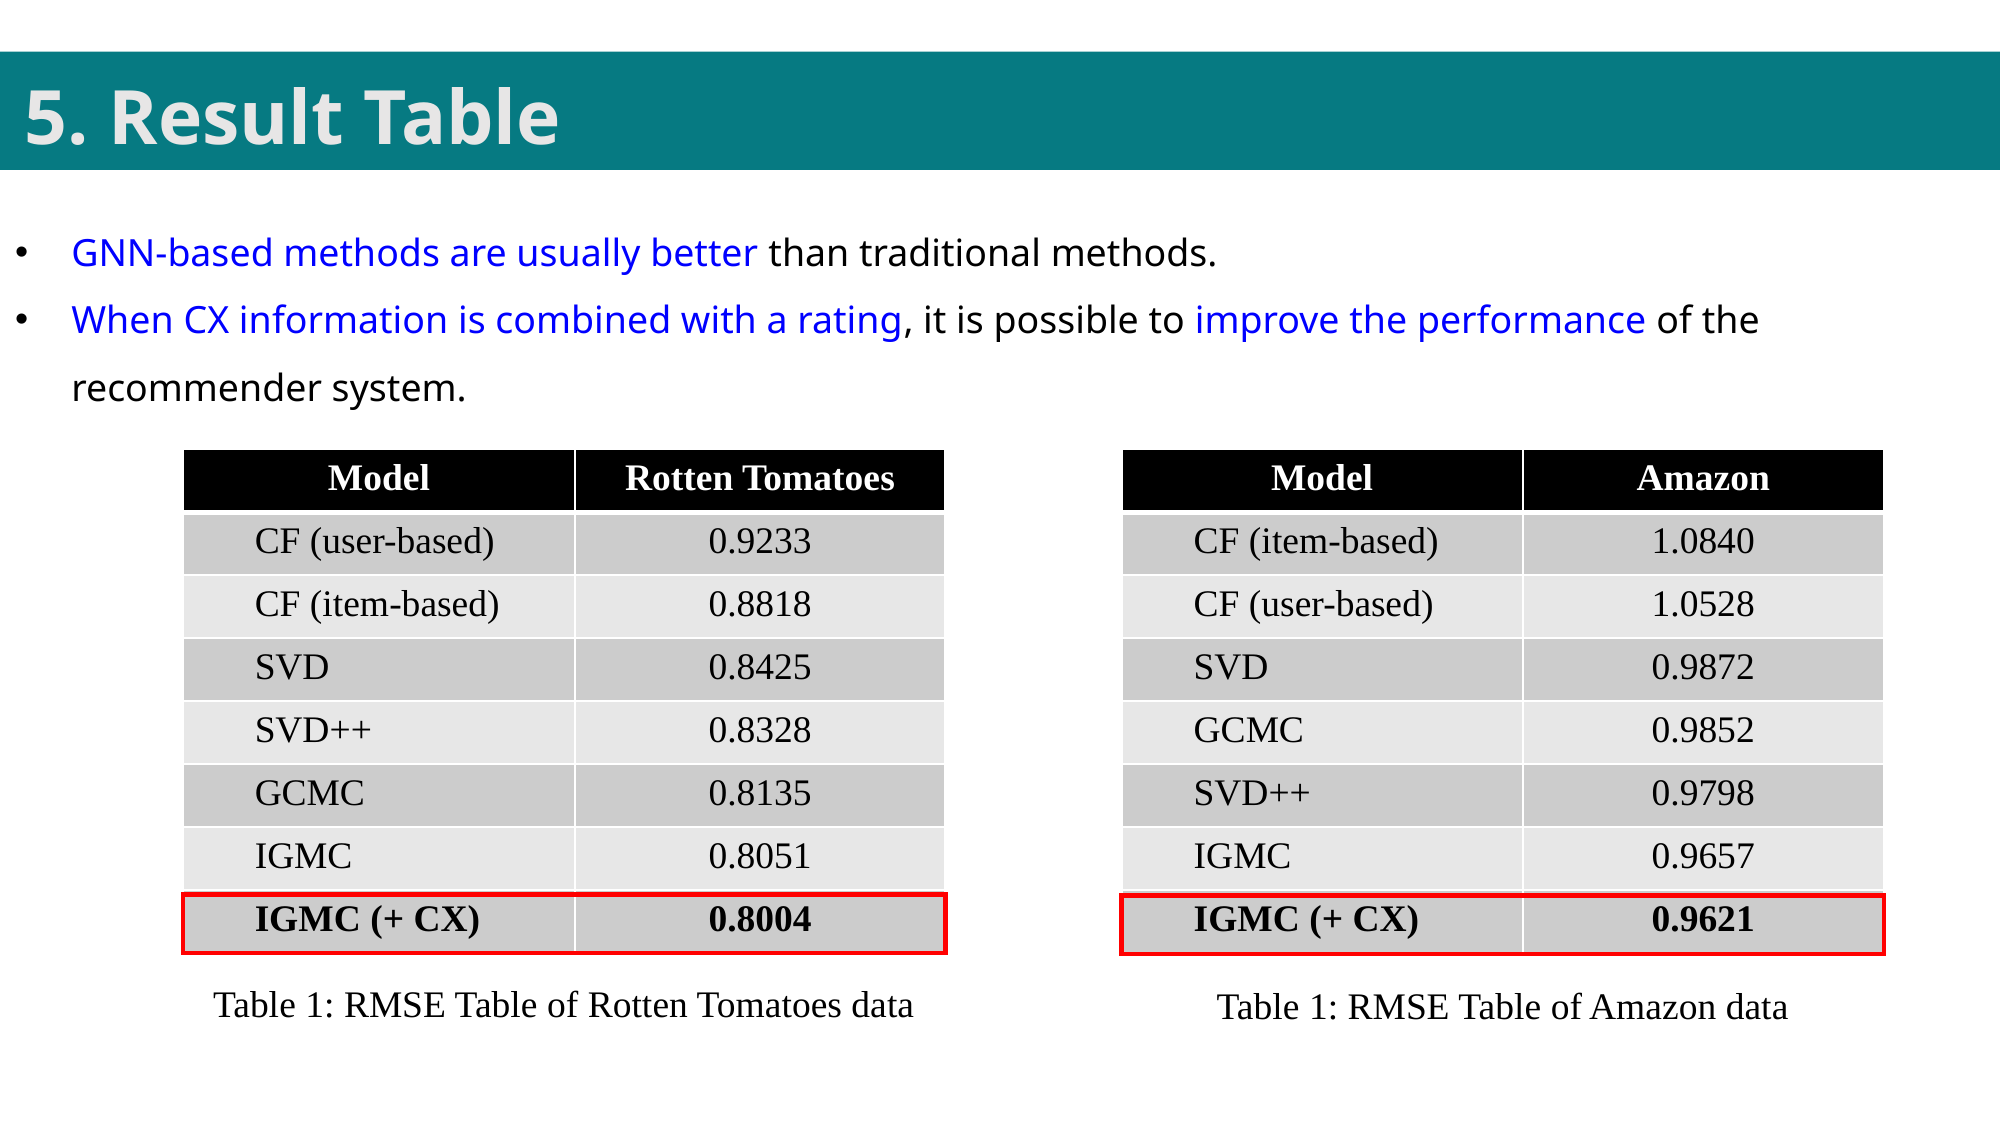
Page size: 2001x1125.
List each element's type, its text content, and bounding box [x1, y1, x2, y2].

table_cell 0.9233 [576, 515, 944, 574]
table_header Amazon [1524, 450, 1883, 510]
table_cell IGMC [1123, 828, 1522, 889]
table_cell 0.8425 [576, 639, 944, 700]
table_cell 0.9657 [1524, 828, 1883, 889]
table_cell GCMC [184, 765, 574, 826]
text_box [1121, 895, 1885, 955]
table_cell 0.9852 [1524, 702, 1883, 763]
table_cell CF (user-based) [1123, 576, 1522, 637]
table_cell SVD [1123, 639, 1522, 700]
table_cell SVD++ [1123, 765, 1522, 826]
text_box [182, 894, 946, 954]
table_header Rotten Tomatoes [576, 450, 944, 510]
table_cell SVD [184, 639, 574, 700]
table_cell SVD++ [184, 702, 574, 763]
text_box 5. Result Table [10, 17, 2000, 167]
text_box Table 1: RMSE Table of Rotten Tomatoes data [164, 972, 964, 1032]
table_cell 0.8051 [576, 828, 944, 889]
table_cell 0.8135 [576, 765, 944, 826]
table_cell 0.9621 [1524, 891, 1883, 895]
table_cell 0.9872 [1524, 639, 1883, 700]
table_header Model [1123, 450, 1522, 510]
text_box Table 1: RMSE Table of Amazon data [1103, 974, 1903, 1035]
table_cell CF (item-based) [184, 576, 574, 637]
table_cell GCMC [1123, 702, 1522, 763]
table_cell 0.8818 [576, 576, 944, 637]
table_cell 0.8328 [576, 702, 944, 763]
text_box GNN-based methods are usually better than traditional methods. When CX information is combined with a rating, it is possible to improve the performance of the recommender system. [0, 198, 2000, 431]
table_cell IGMC [184, 828, 574, 889]
text_box [0, 51, 2000, 171]
table_cell IGMC (+ CX) [1123, 891, 1522, 895]
table_header Model [184, 450, 574, 510]
table_cell 1.0840 [1524, 515, 1883, 574]
table_cell CF (user-based) [184, 515, 574, 574]
table_cell 0.9798 [1524, 765, 1883, 826]
table_cell CF (item-based) [1123, 515, 1522, 574]
table_cell 1.0528 [1524, 576, 1883, 637]
